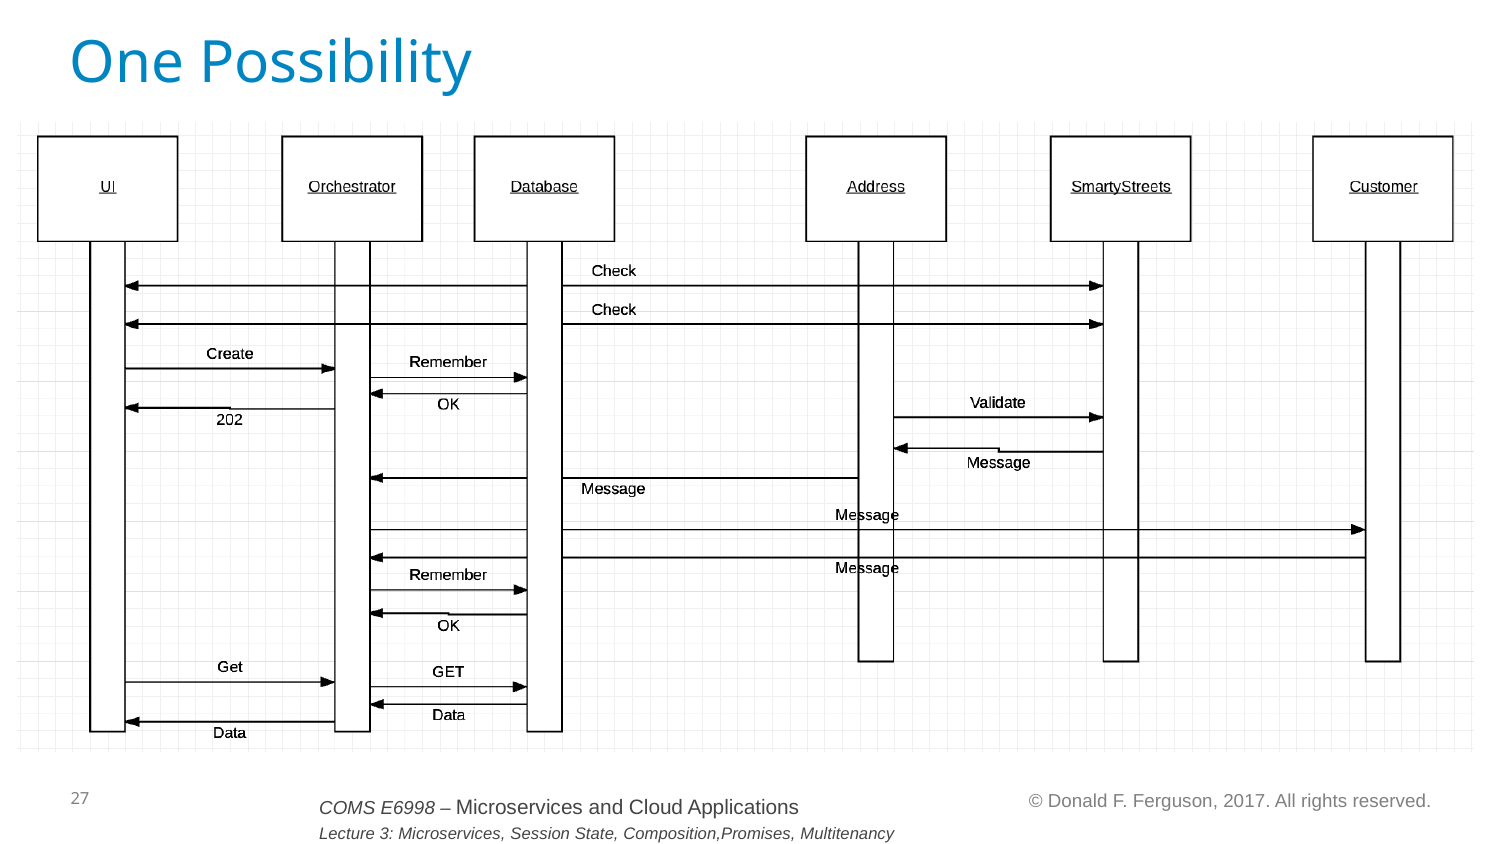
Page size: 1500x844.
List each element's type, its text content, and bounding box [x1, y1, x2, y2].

picture [17, 122, 1475, 753]
title One Possibility [69, 31, 1422, 96]
